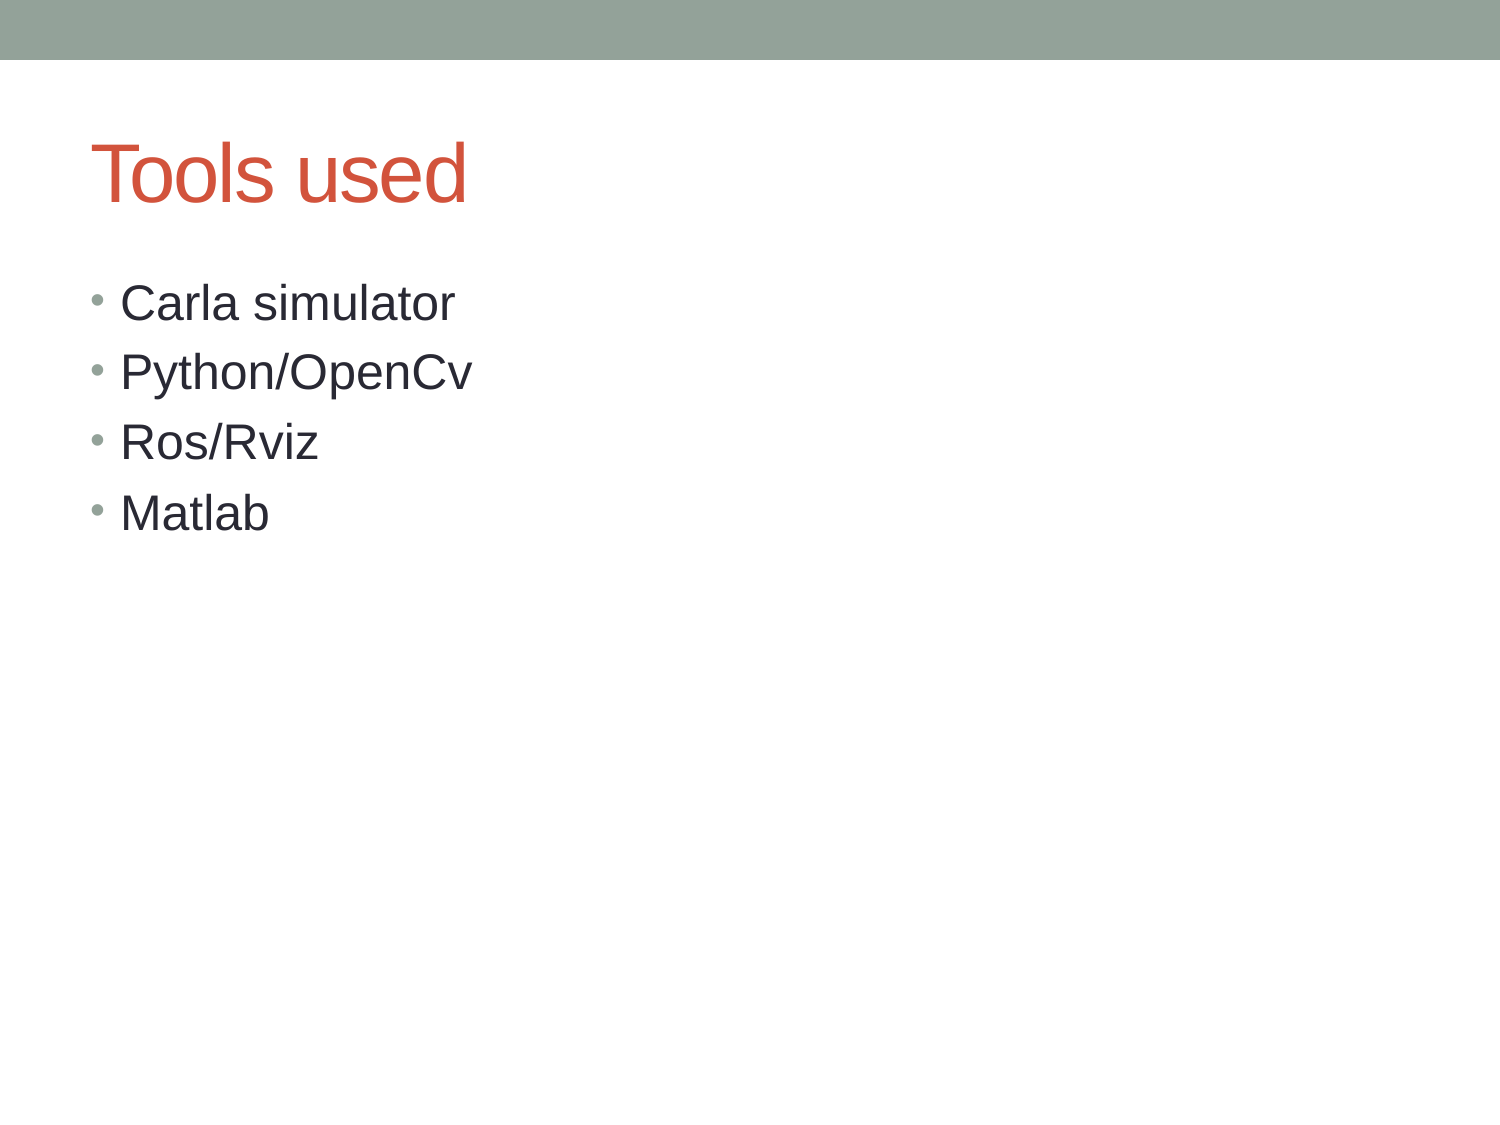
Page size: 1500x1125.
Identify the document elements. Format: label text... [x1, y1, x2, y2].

title Tools used [75, 87, 1425, 250]
list Carla simulator Python/OpenCv Ros/Rviz Matlab [75, 262, 1425, 1063]
